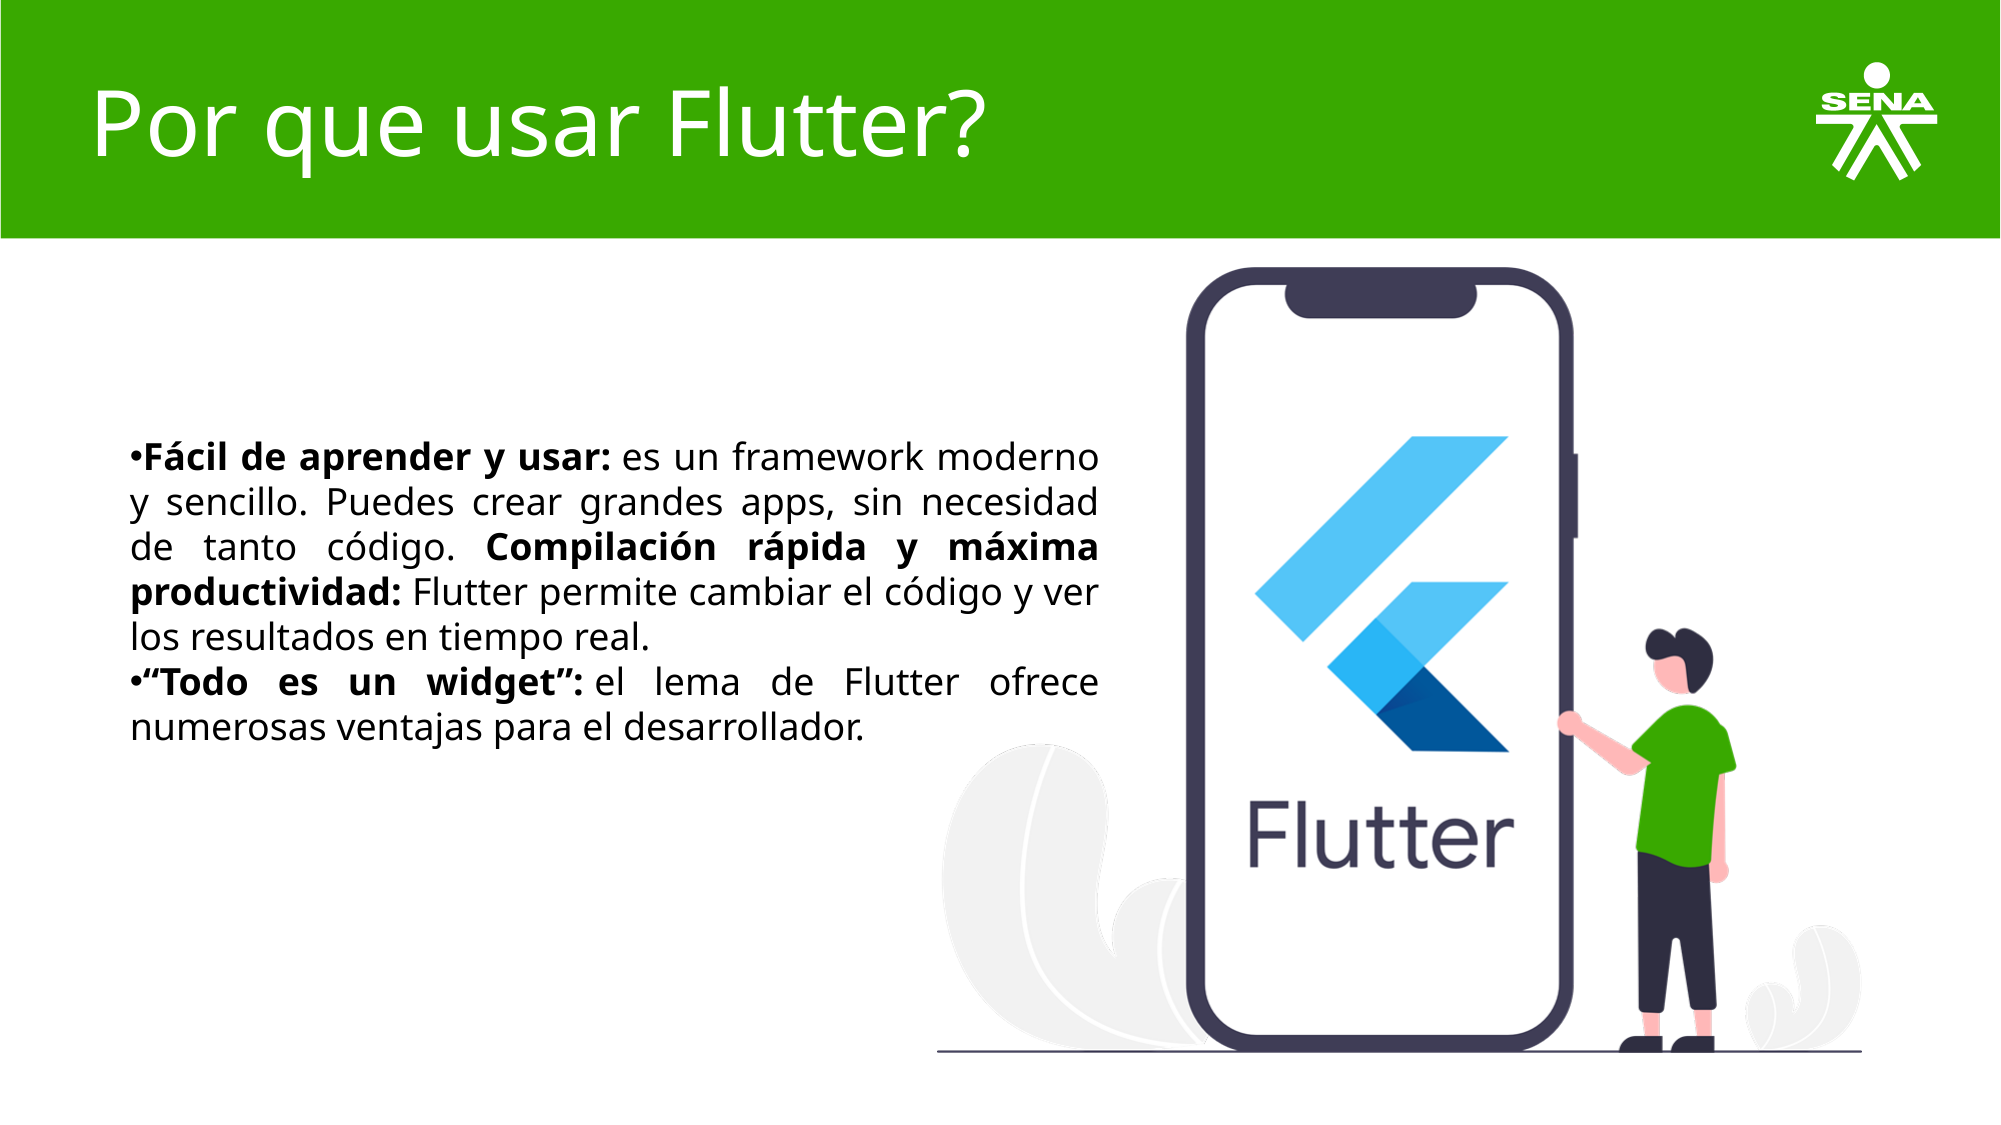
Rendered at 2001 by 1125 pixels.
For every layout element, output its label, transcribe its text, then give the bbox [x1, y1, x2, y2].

title Por que usar Flutter? [74, 18, 1800, 236]
picture [0, 0, 2001, 1125]
text_box Fácil de aprender y usar: es un framework moderno y sencillo. Puedes crear grandes apps, sin necesidad de tanto código. Compilación rápida y máxima productividad: Flutter permite cambiar el código y ver los resultados en tiempo real. “Todo es un widget”: el lema de Flutter ofrece numerosas ventajas para el desarrollador. [114, 425, 937, 755]
